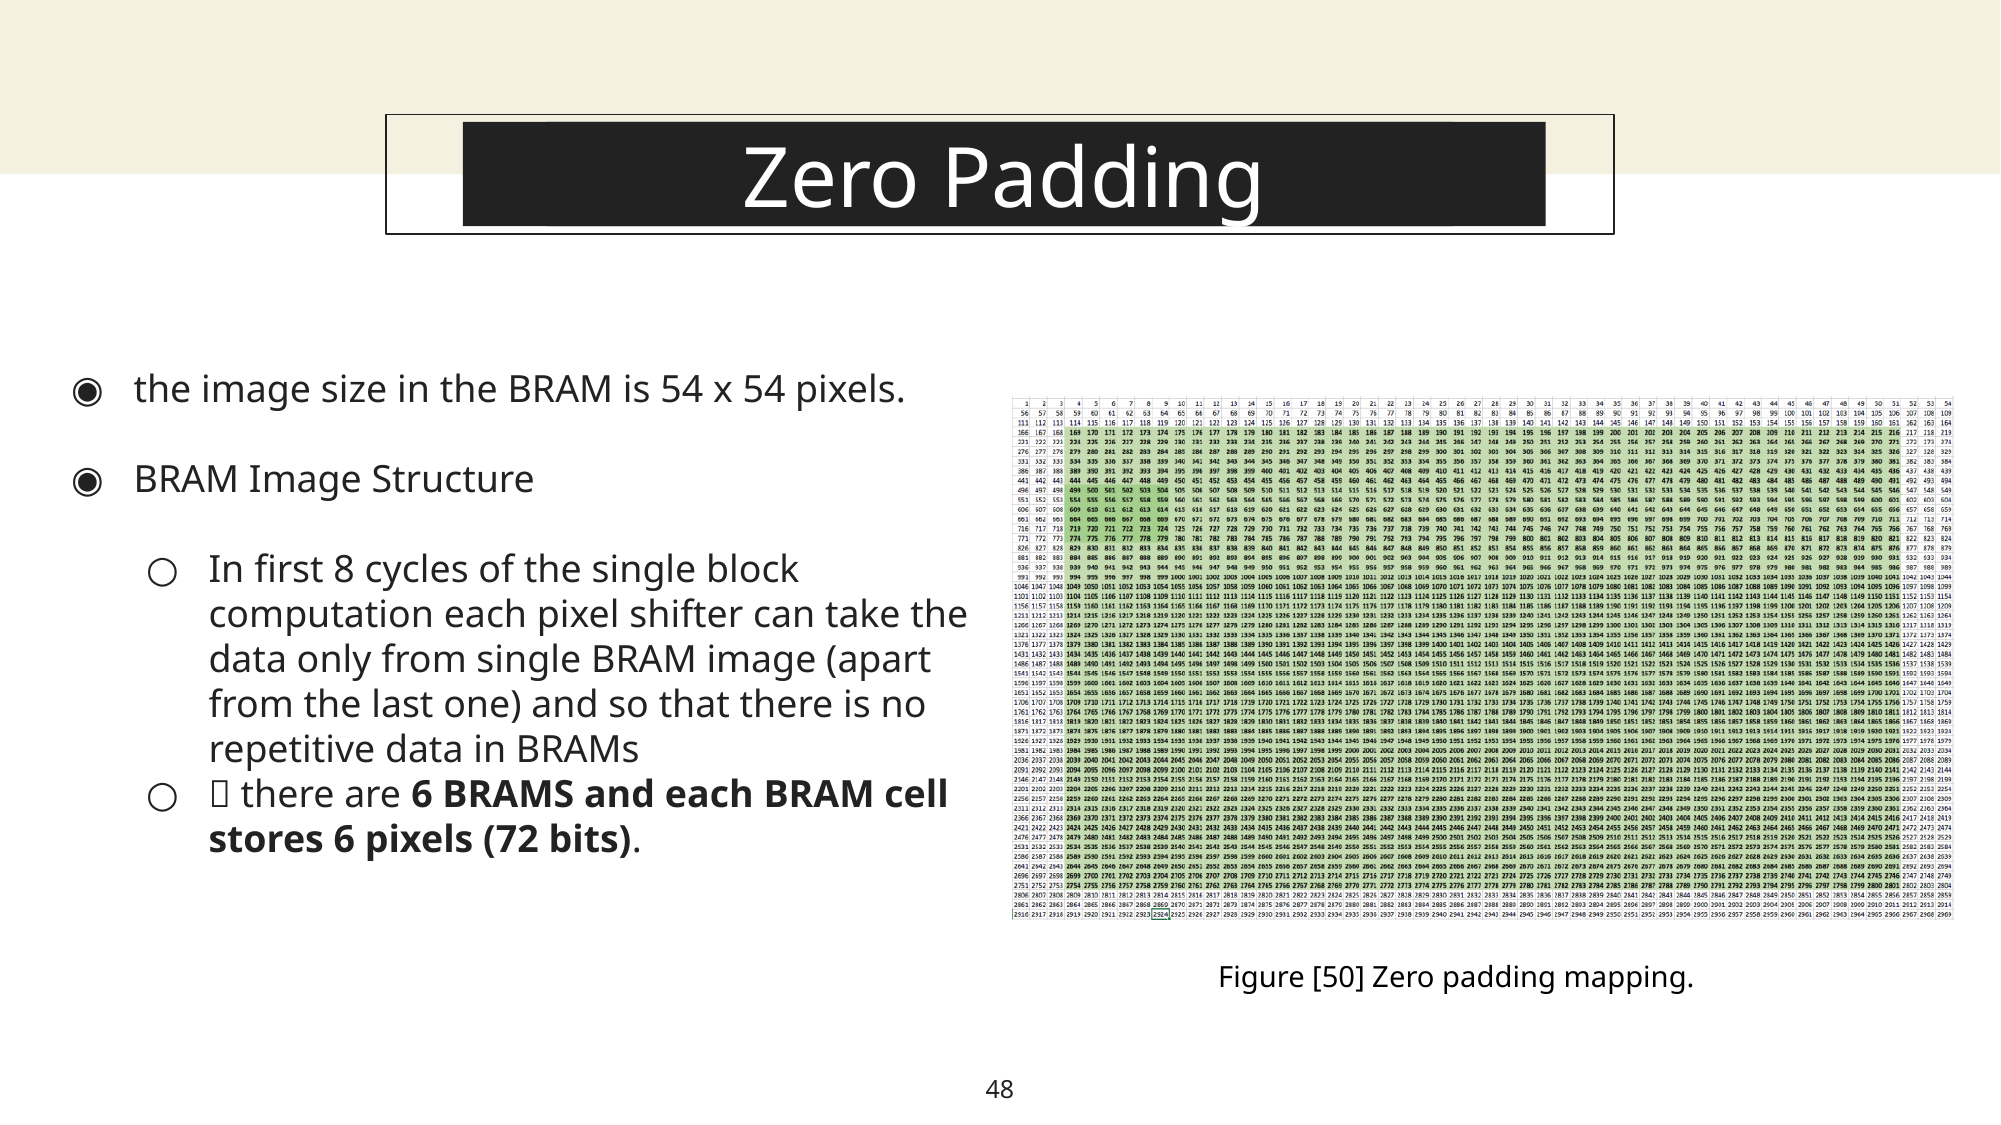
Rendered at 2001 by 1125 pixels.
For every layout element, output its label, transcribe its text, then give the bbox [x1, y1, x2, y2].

text_box Figure [50] Zero padding mapping. [1203, 951, 1759, 1001]
picture [1004, 394, 1959, 923]
slide_number 48 [954, 1058, 1045, 1125]
title Zero Padding [462, 121, 1546, 227]
list the image size in the BRAM is 54 x 54 pixels. BRAM Image Structure In first 8 cycles of the single block computation each pixel shifter can take the data only from single BRAM image (apart from the last one) and so that there is no repetitive data in BRAMs  there are 6 BRAMS and each BRAM cell stores 6 pixels (72 bits). [43, 350, 1005, 891]
